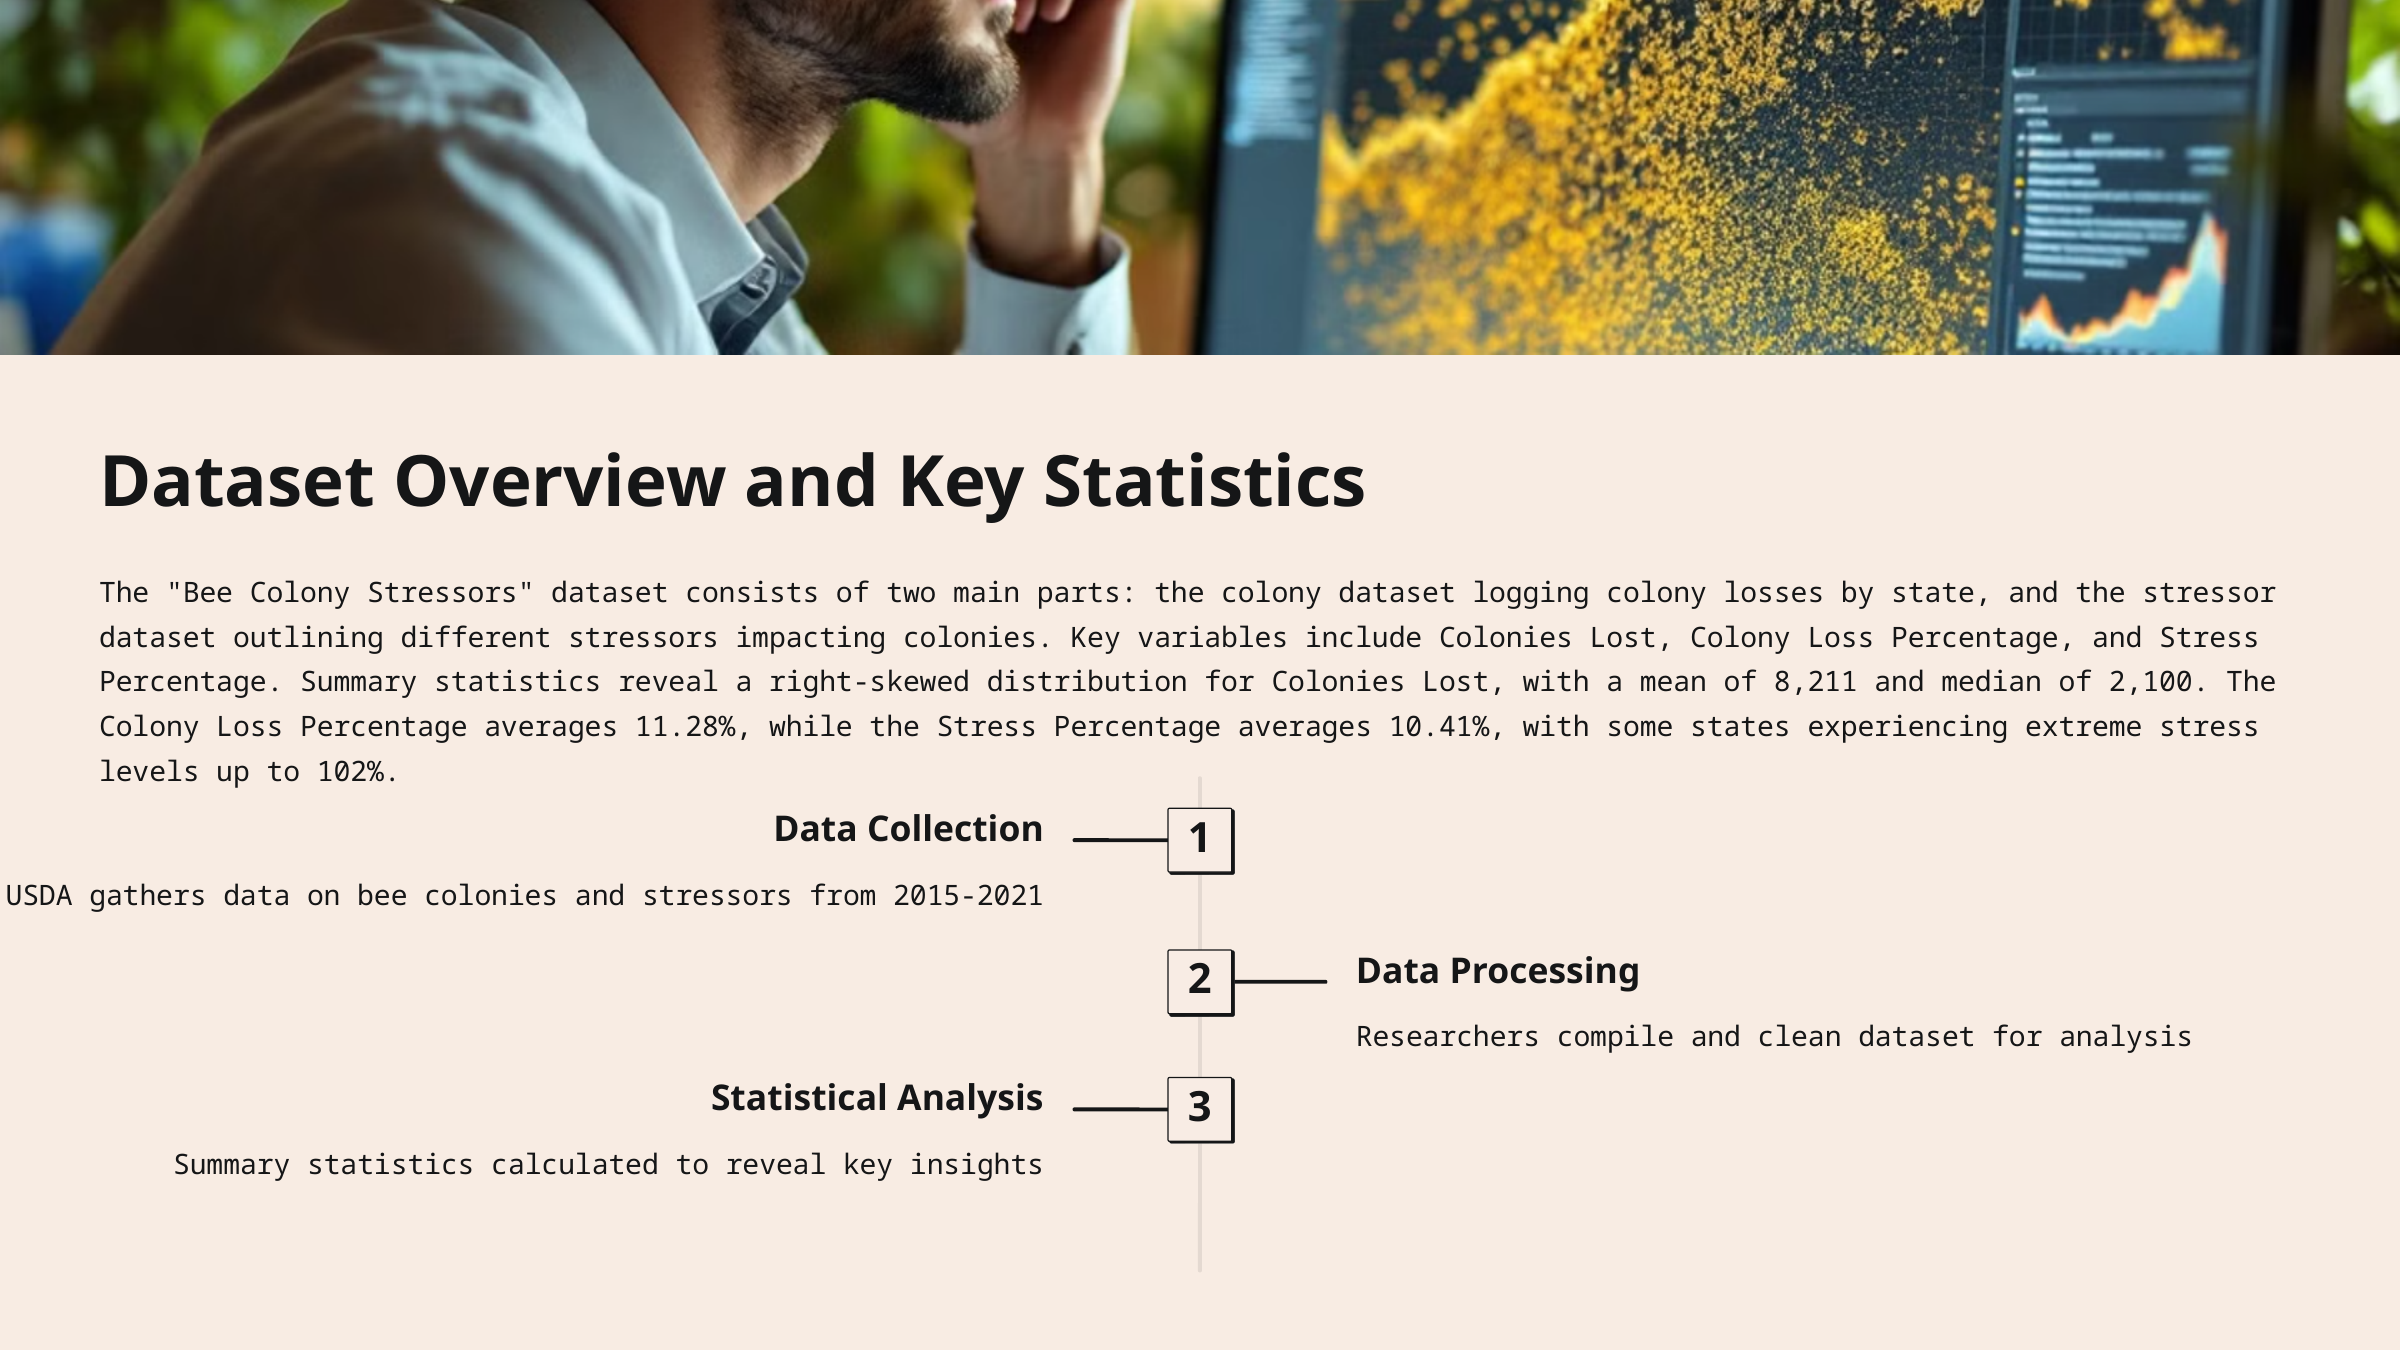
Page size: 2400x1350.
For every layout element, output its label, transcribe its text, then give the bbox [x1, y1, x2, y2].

text_box [1072, 838, 1168, 843]
text_box 2 [1187, 960, 1213, 1004]
text_box [1198, 776, 1202, 808]
text_box [1198, 1016, 1202, 1077]
text_box 3 [1186, 1088, 1213, 1131]
text_box 1 [1191, 818, 1209, 862]
text_box Data Processing [1355, 946, 1711, 991]
text_box [1234, 979, 1328, 984]
text_box [1168, 1077, 1232, 1142]
text_box The "Bee Colony Stressors" dataset consists of two main parts: the colony dataset logging colony losses by state, and the stressor dataset outlining different stressors impacting colonies. Key variables include Colonies Lost, Colony Loss Percentage, and Stress Percentage. Summary statistics reveal a right-skewed distribution for Colonies Lost, with a mean of 8,211 and median of 2,100. The Colony Loss Percentage averages 11.28%, while the Stress Percentage averages 10.41%, with some states experiencing extreme stress levels up to 102%. [99, 563, 2301, 745]
text_box USDA gathers data on bee colonies and stressors from 2015-2021 [99, 866, 1045, 912]
text_box Statistical Analysis [678, 1073, 1045, 1119]
text_box [1168, 808, 1232, 873]
text_box [1197, 1144, 1202, 1273]
text_box [1198, 874, 1202, 949]
picture [0, 0, 2400, 355]
text_box Data Collection [689, 804, 1045, 849]
text_box Summary statistics calculated to reveal key insights [99, 1135, 1045, 1181]
text_box Dataset Overview and Key Statistics [99, 432, 1500, 521]
text_box Researchers compile and clean dataset for analysis [1355, 1007, 2301, 1054]
text_box [1072, 1107, 1168, 1112]
text_box [1168, 949, 1232, 1014]
